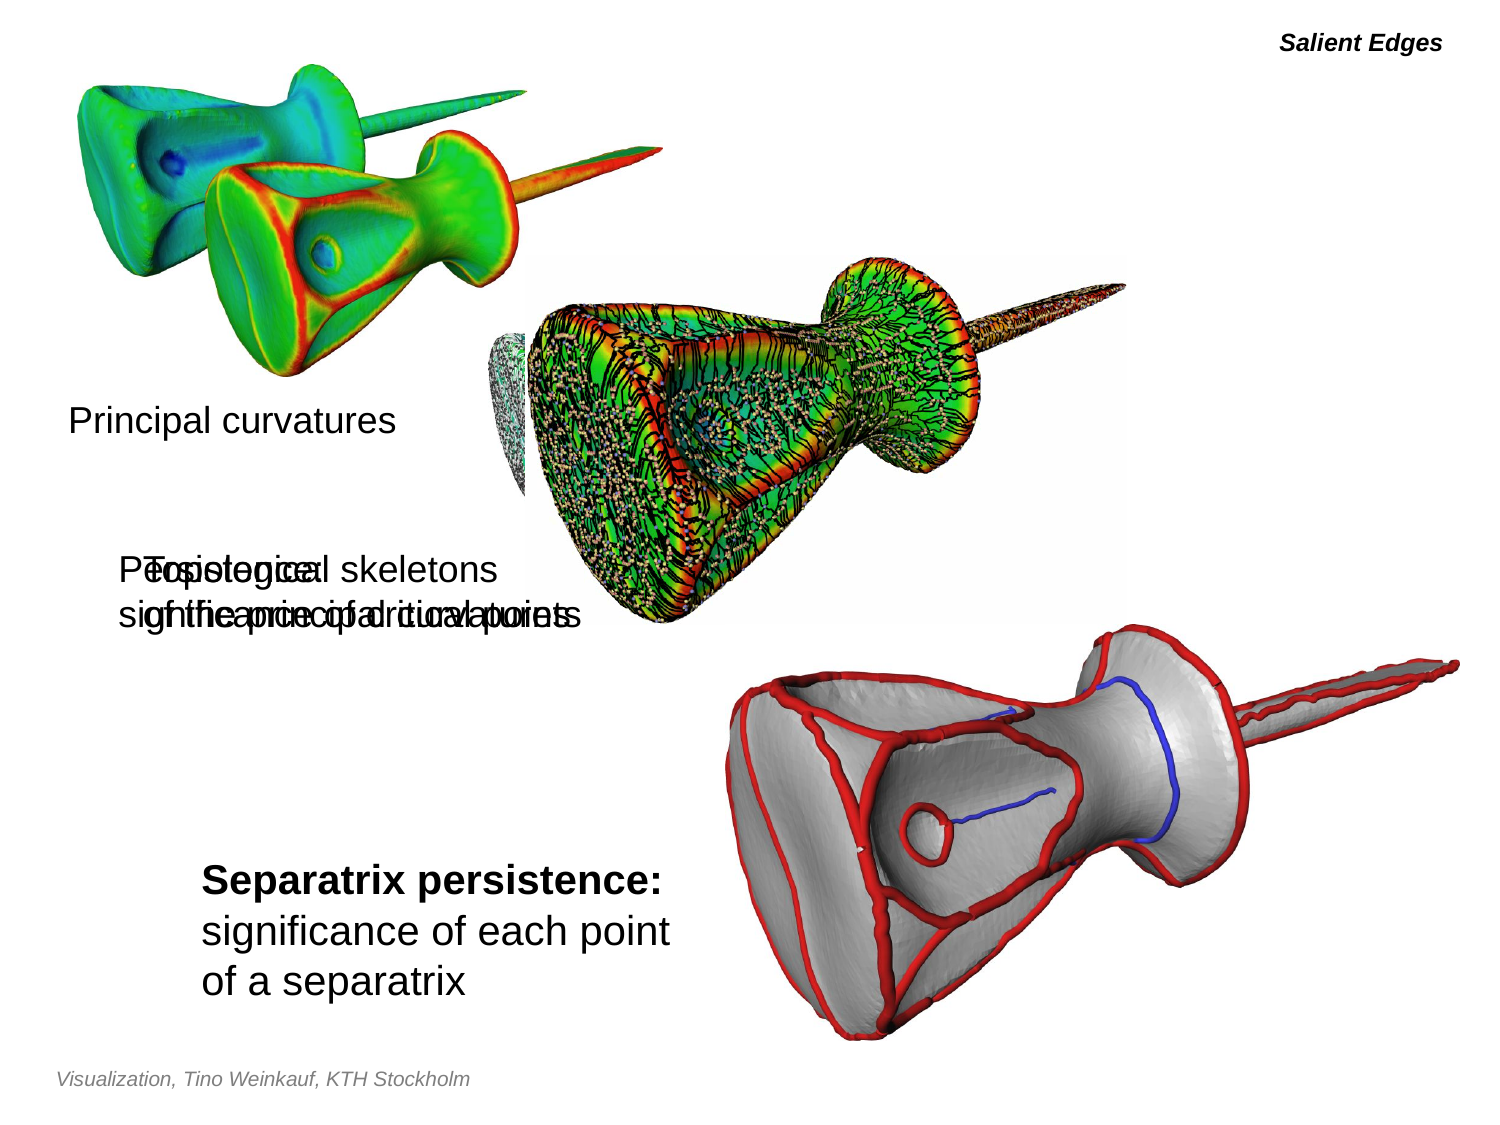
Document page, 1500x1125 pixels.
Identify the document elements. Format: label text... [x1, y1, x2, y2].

picture [724, 624, 1460, 1041]
text_box Principal curvatures [53, 388, 412, 448]
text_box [524, 254, 1128, 626]
text_box Persistence: significance of critical points [103, 537, 597, 643]
text_box Separatrix persistence: significance of each point of a separatrix [186, 845, 686, 1011]
picture [77, 64, 663, 614]
title Salient Edges [237, 18, 1460, 67]
